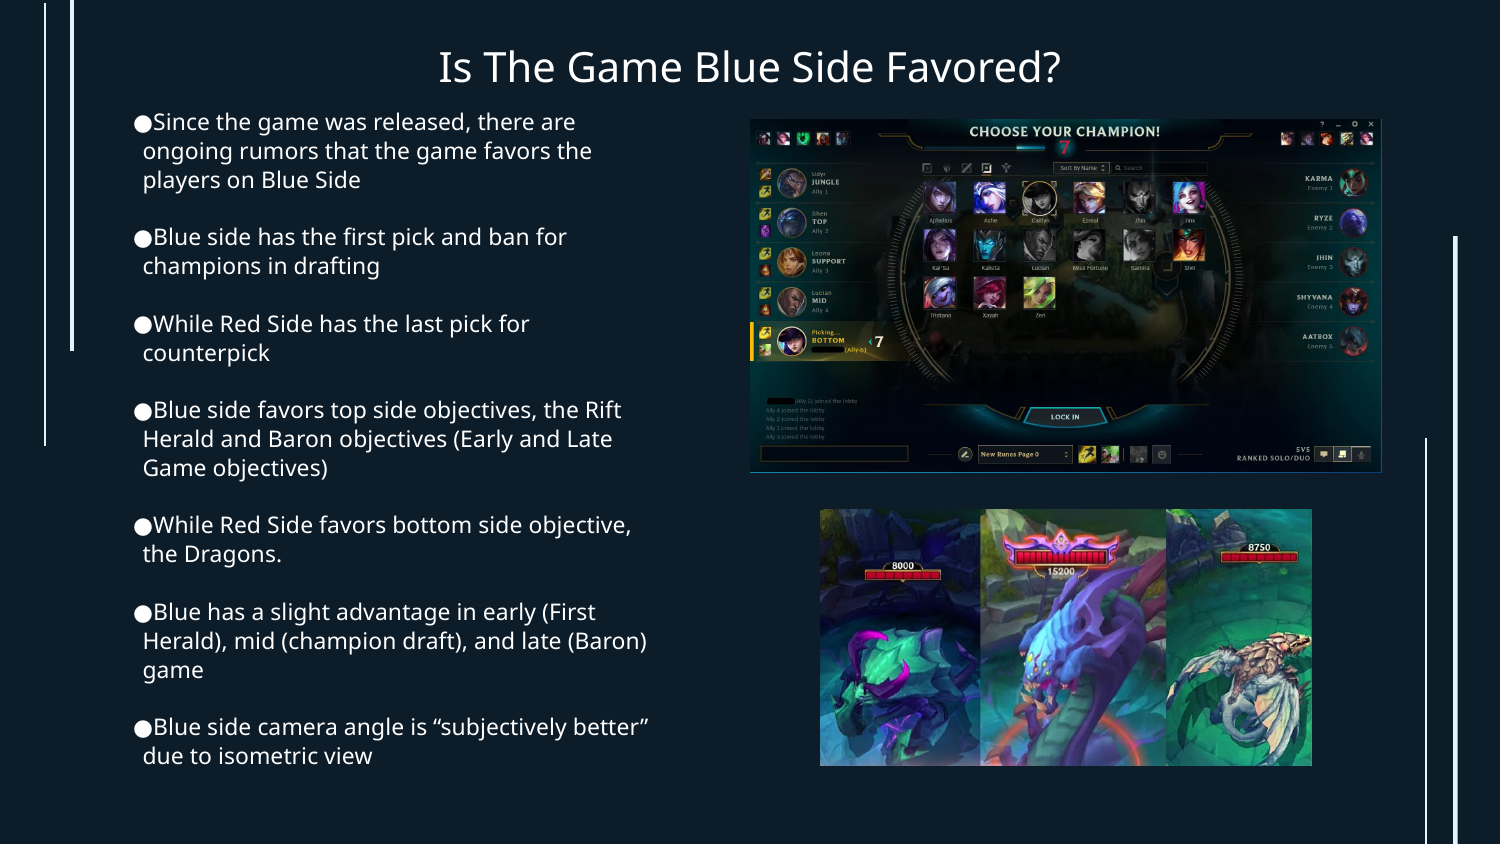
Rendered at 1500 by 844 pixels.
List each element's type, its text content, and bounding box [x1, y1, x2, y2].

list Since the game was released, there are ongoing rumors that the game favors the players on Blue Side Blue side has the first pick and ban for champions in drafting While Red Side has the last pick for counterpick Blue side favors top side objectives, the Rift Herald and Baron objectives (Early and Late Game objectives) While Red Side favors bottom side objective, the Dragons. Blue has a slight advantage in early (First Herald), mid (champion draft), and late (Baron) game Blue side camera angle is “subjectively better” due to isometric view [118, 91, 666, 791]
title Is The Game Blue Side Favored? [118, 25, 1382, 120]
picture [749, 119, 1383, 473]
picture [819, 509, 1312, 767]
